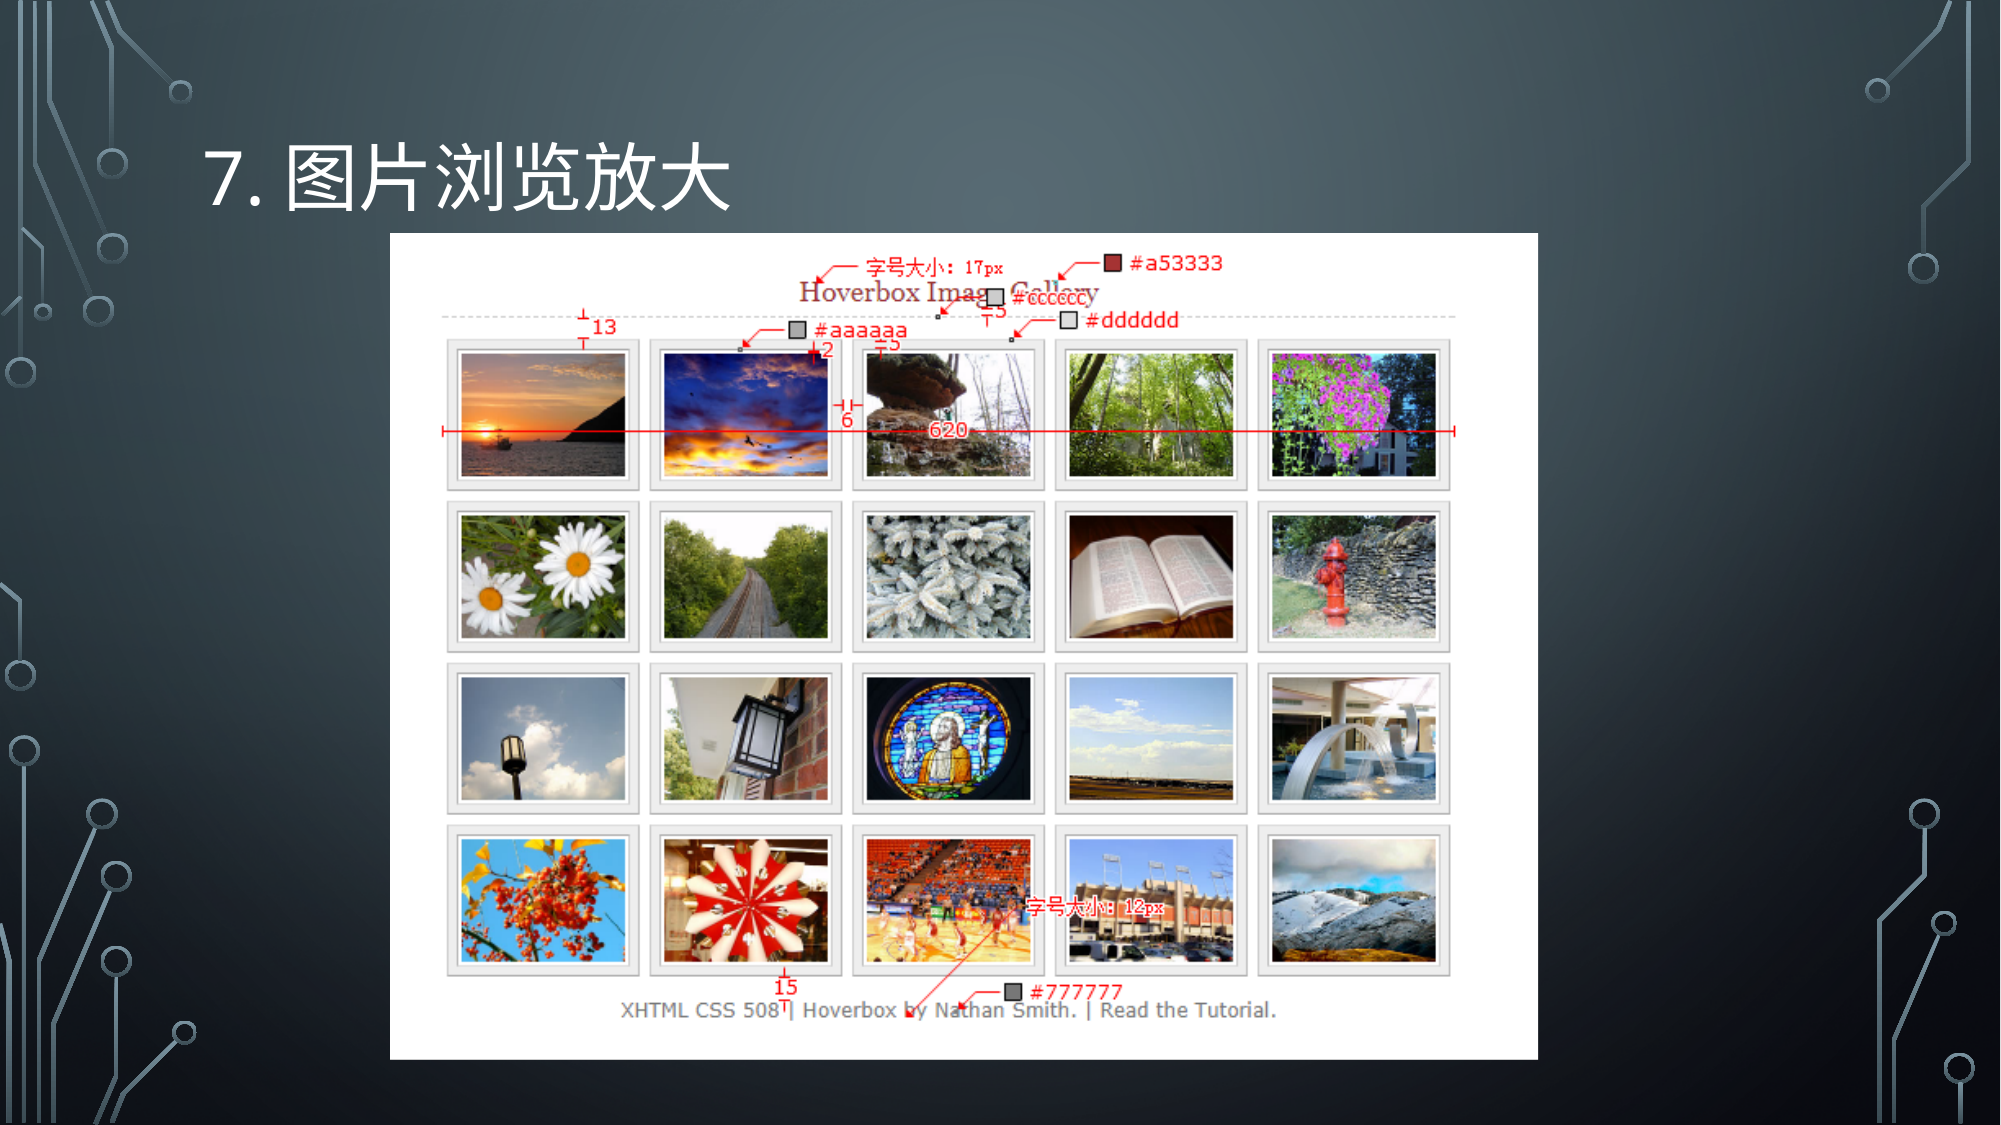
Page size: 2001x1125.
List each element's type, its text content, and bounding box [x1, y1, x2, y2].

title 7.图片浏览放大 [187, 101, 1813, 262]
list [389, 233, 1539, 1060]
